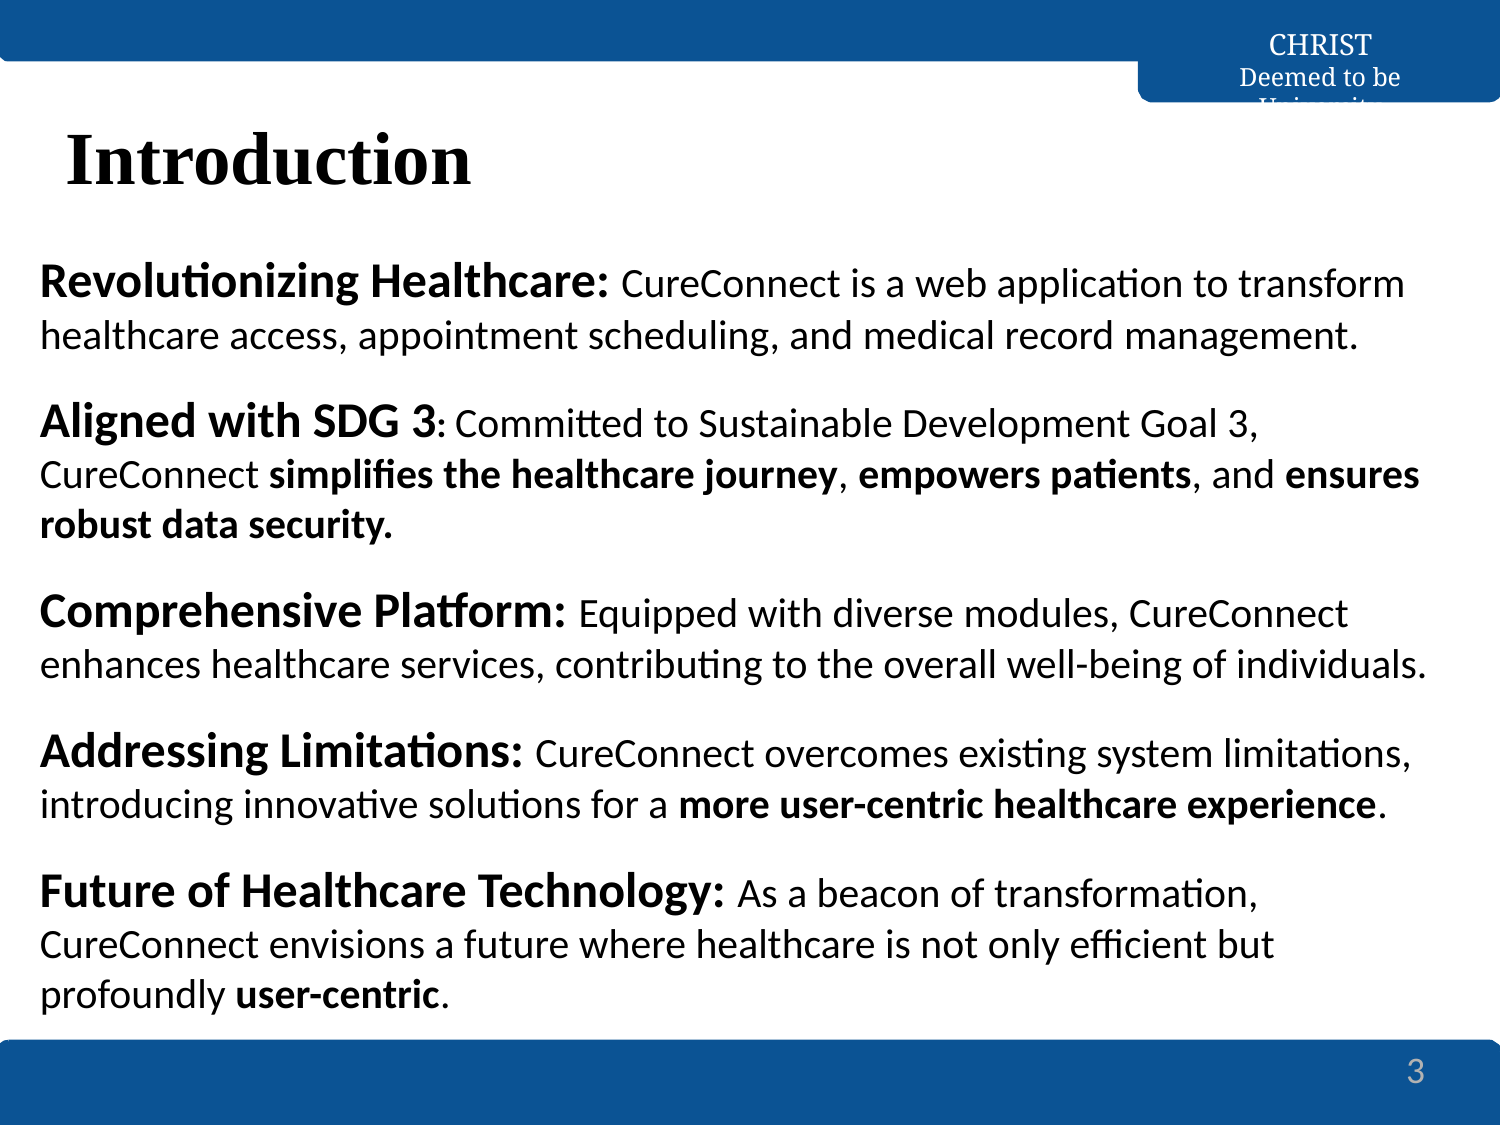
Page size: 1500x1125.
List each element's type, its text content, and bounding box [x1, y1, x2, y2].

text_box CHRIST Deemed to be University [1182, 23, 1459, 121]
slide_number 3 [1080, 1046, 1425, 1103]
text_box Revolutionizing Healthcare: CureConnect is a web application to transform healthcare access, appointment scheduling, and medical record management. Aligned with SDG 3: Committed to Sustainable Development Goal 3, CureConnect simplifies the healthcare journey, empowers patients, and ensures robust data security. Comprehensive Platform: Equipped with diverse modules, CureConnect enhances healthcare services, contributing to the overall well-being of individuals. Addressing Limitations: CureConnect overcomes existing system limitations, introducing innovative solutions for a more user-centric healthcare experience. Future of Healthcare Technology: As a beacon of transformation, CureConnect envisions a future where healthcare is not only efficient but profoundly user-centric. [24, 239, 1462, 1025]
title Introduction [63, 107, 575, 239]
